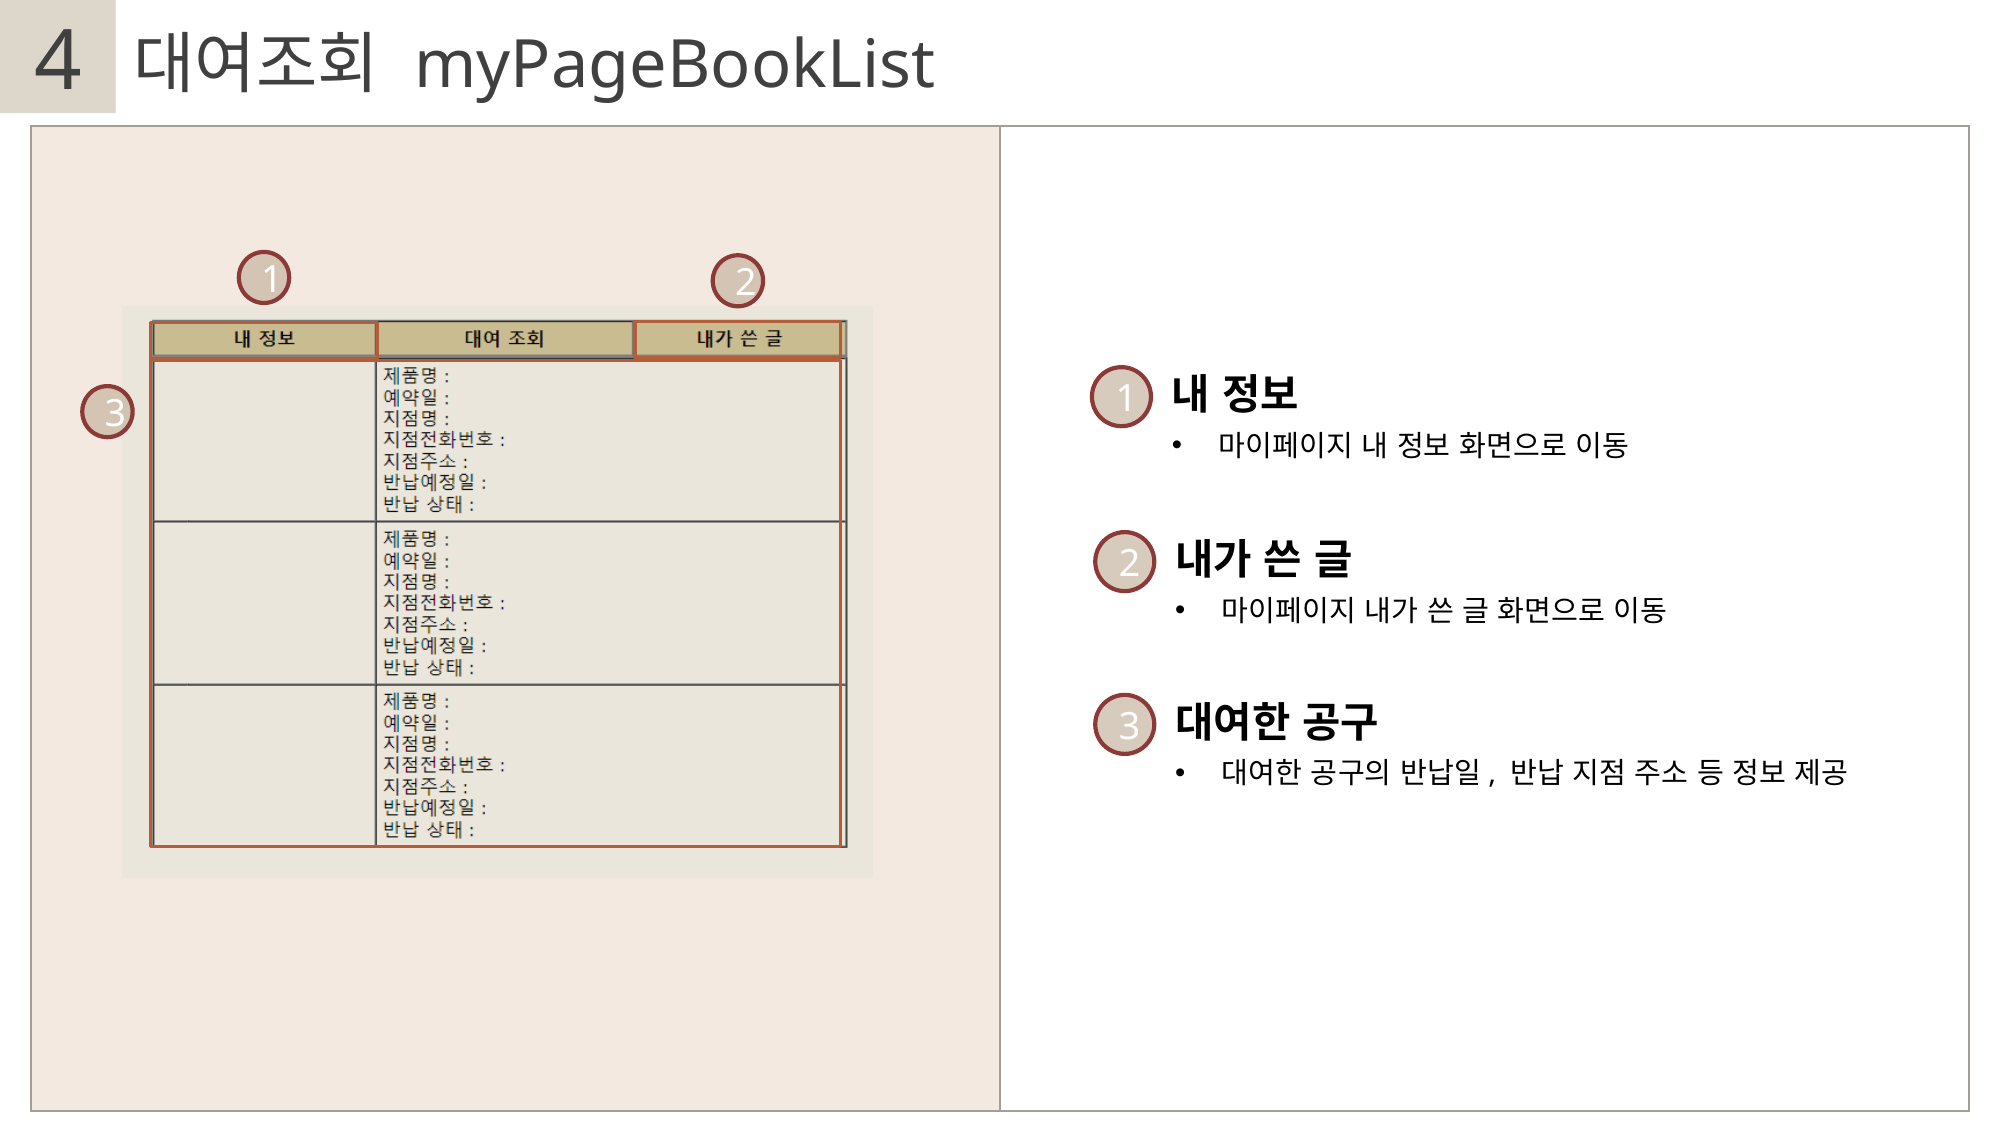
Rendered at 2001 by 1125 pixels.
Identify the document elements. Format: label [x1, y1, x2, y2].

text_box [0, 0, 2000, 1125]
picture [122, 306, 873, 878]
